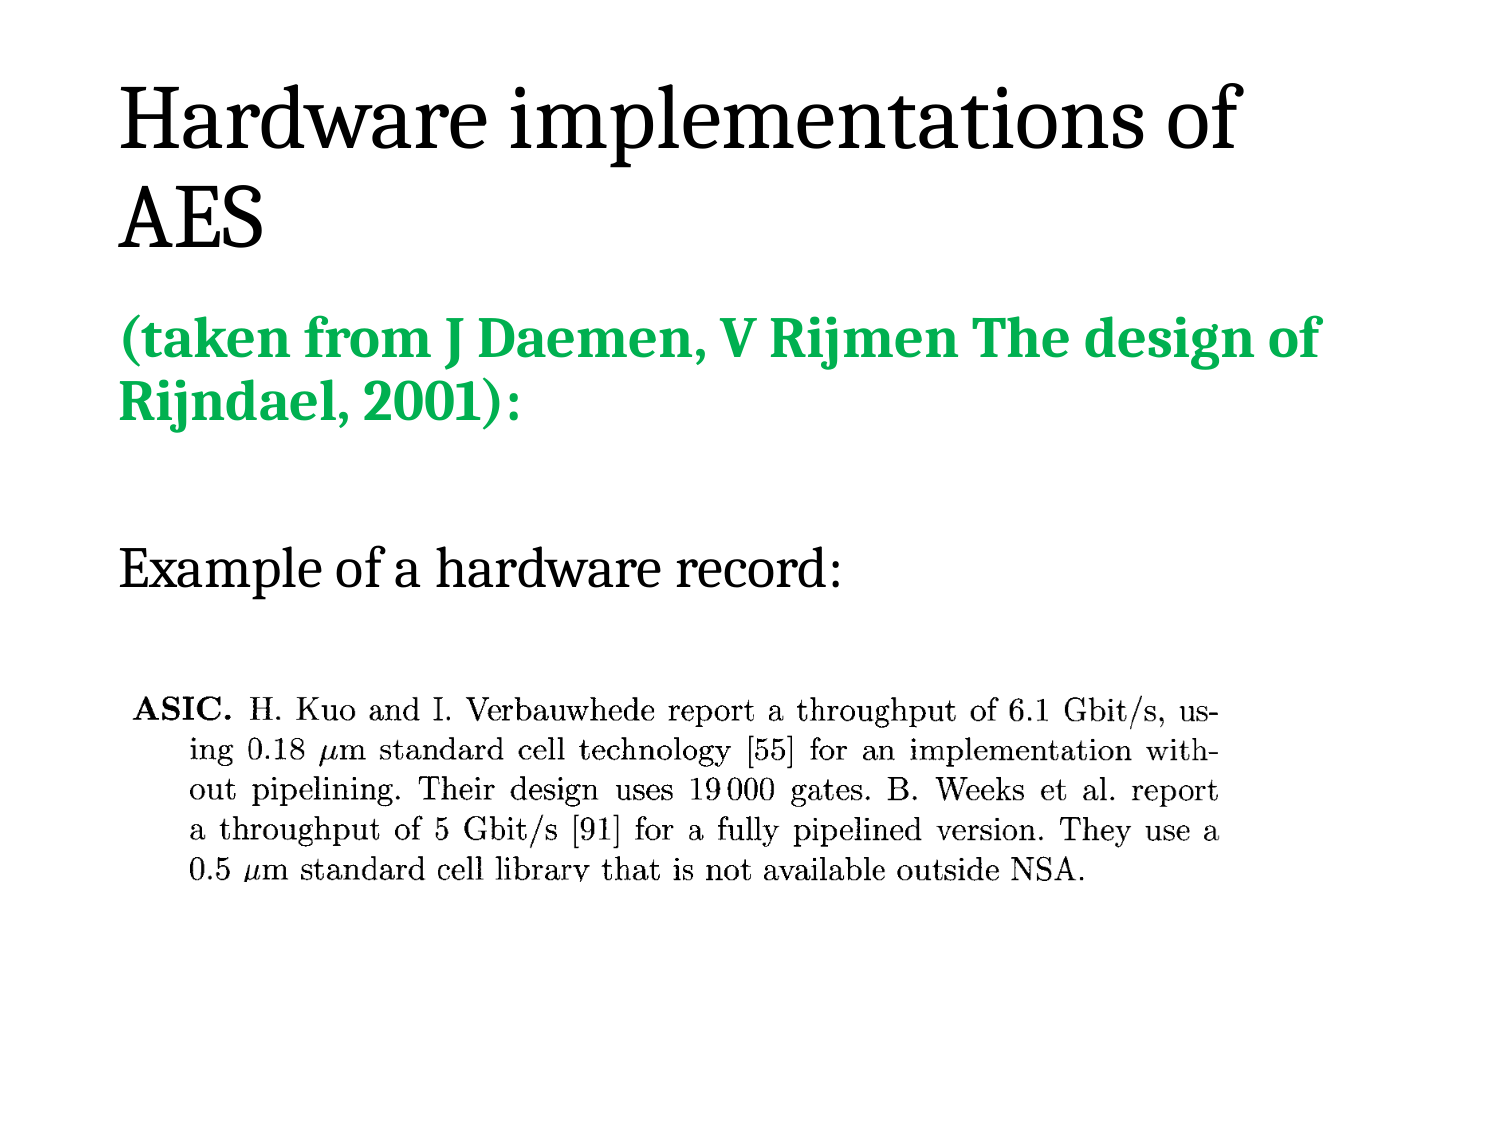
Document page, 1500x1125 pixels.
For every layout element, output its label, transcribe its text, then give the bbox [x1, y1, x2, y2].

title Hardware implementations of AES [103, 59, 1397, 278]
picture [88, 680, 1302, 882]
list (taken from J Daemen, V Rijmen The design of Rijndael, 2001): Example of a hardware record: [103, 299, 1397, 1014]
